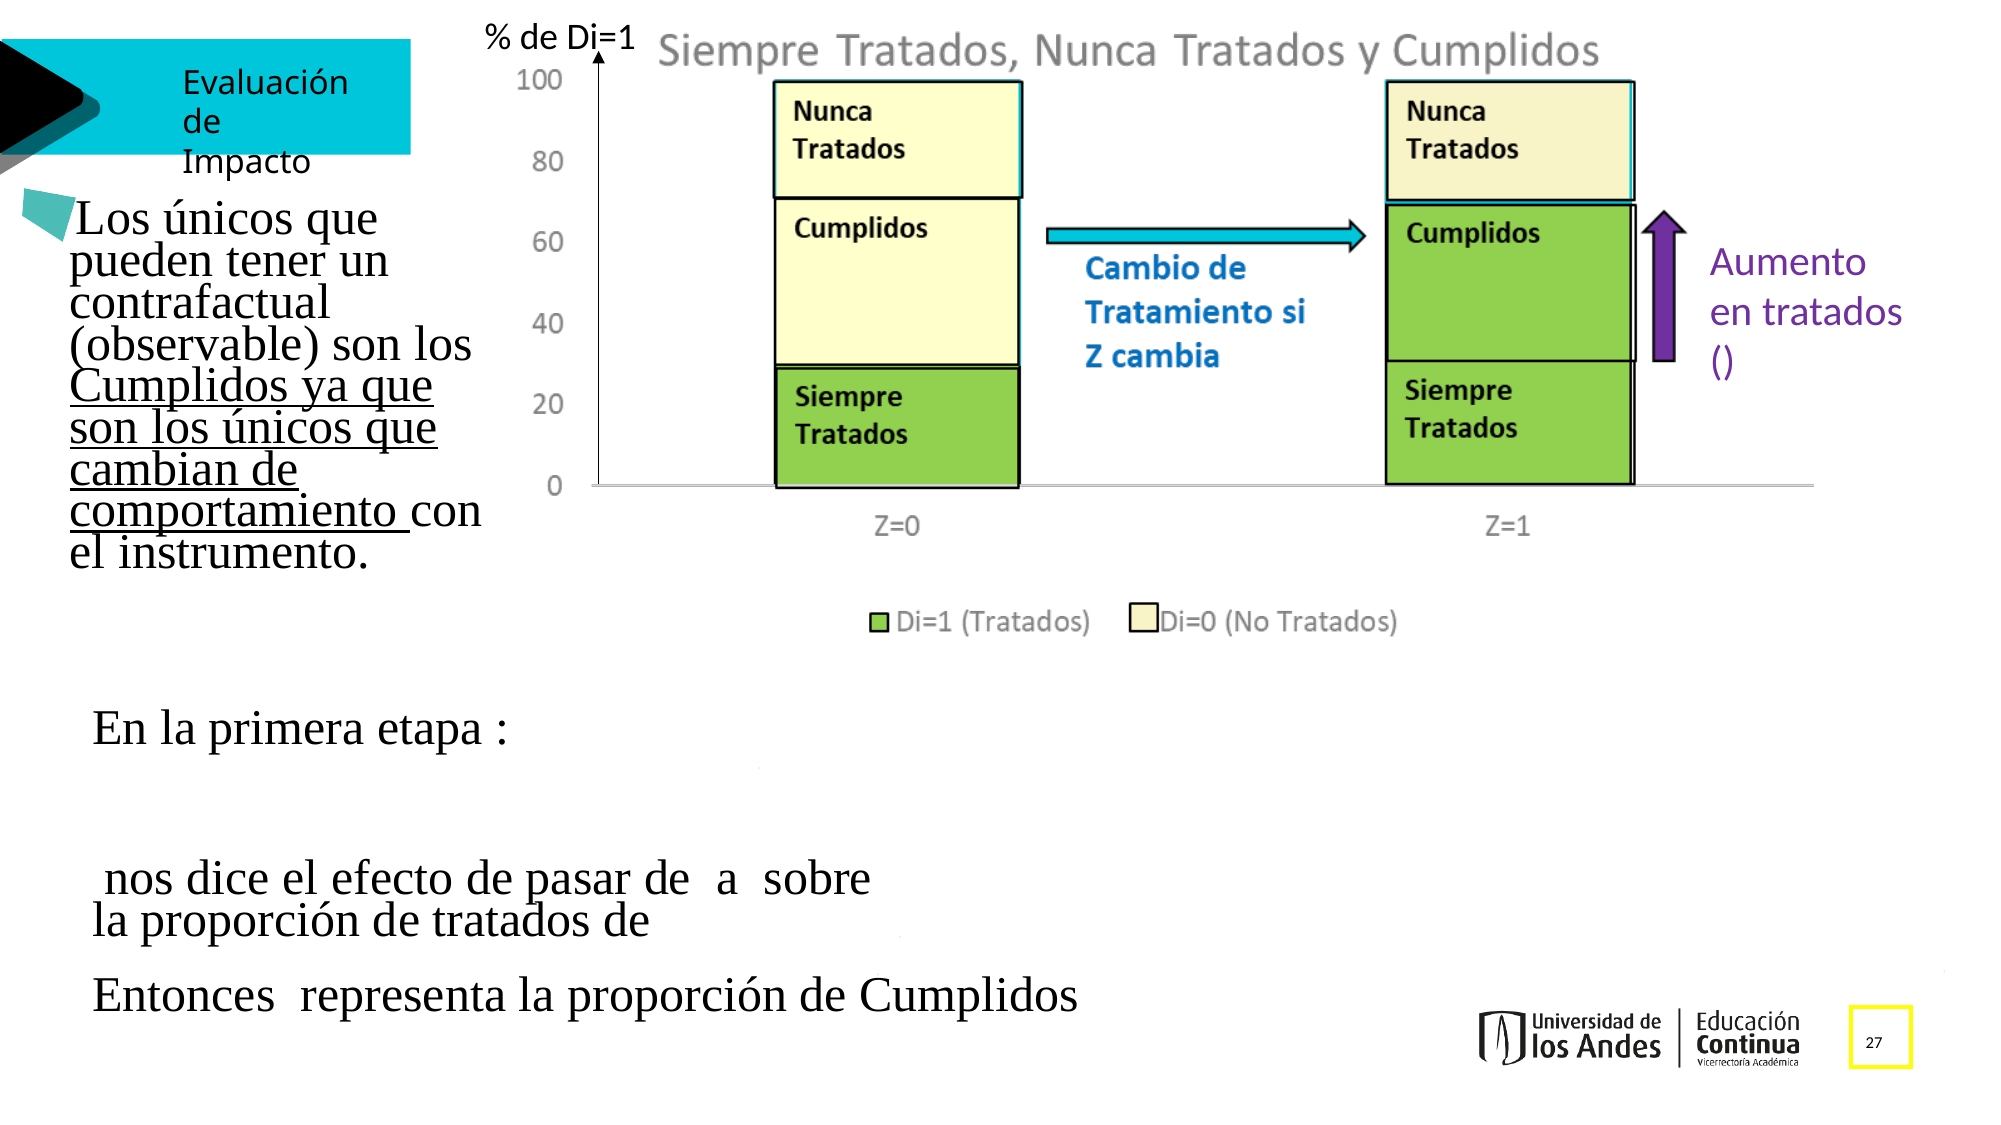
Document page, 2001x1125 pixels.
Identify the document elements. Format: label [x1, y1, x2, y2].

picture [1459, 990, 1821, 1083]
picture [22, 188, 76, 242]
picture [443, 0, 1814, 664]
